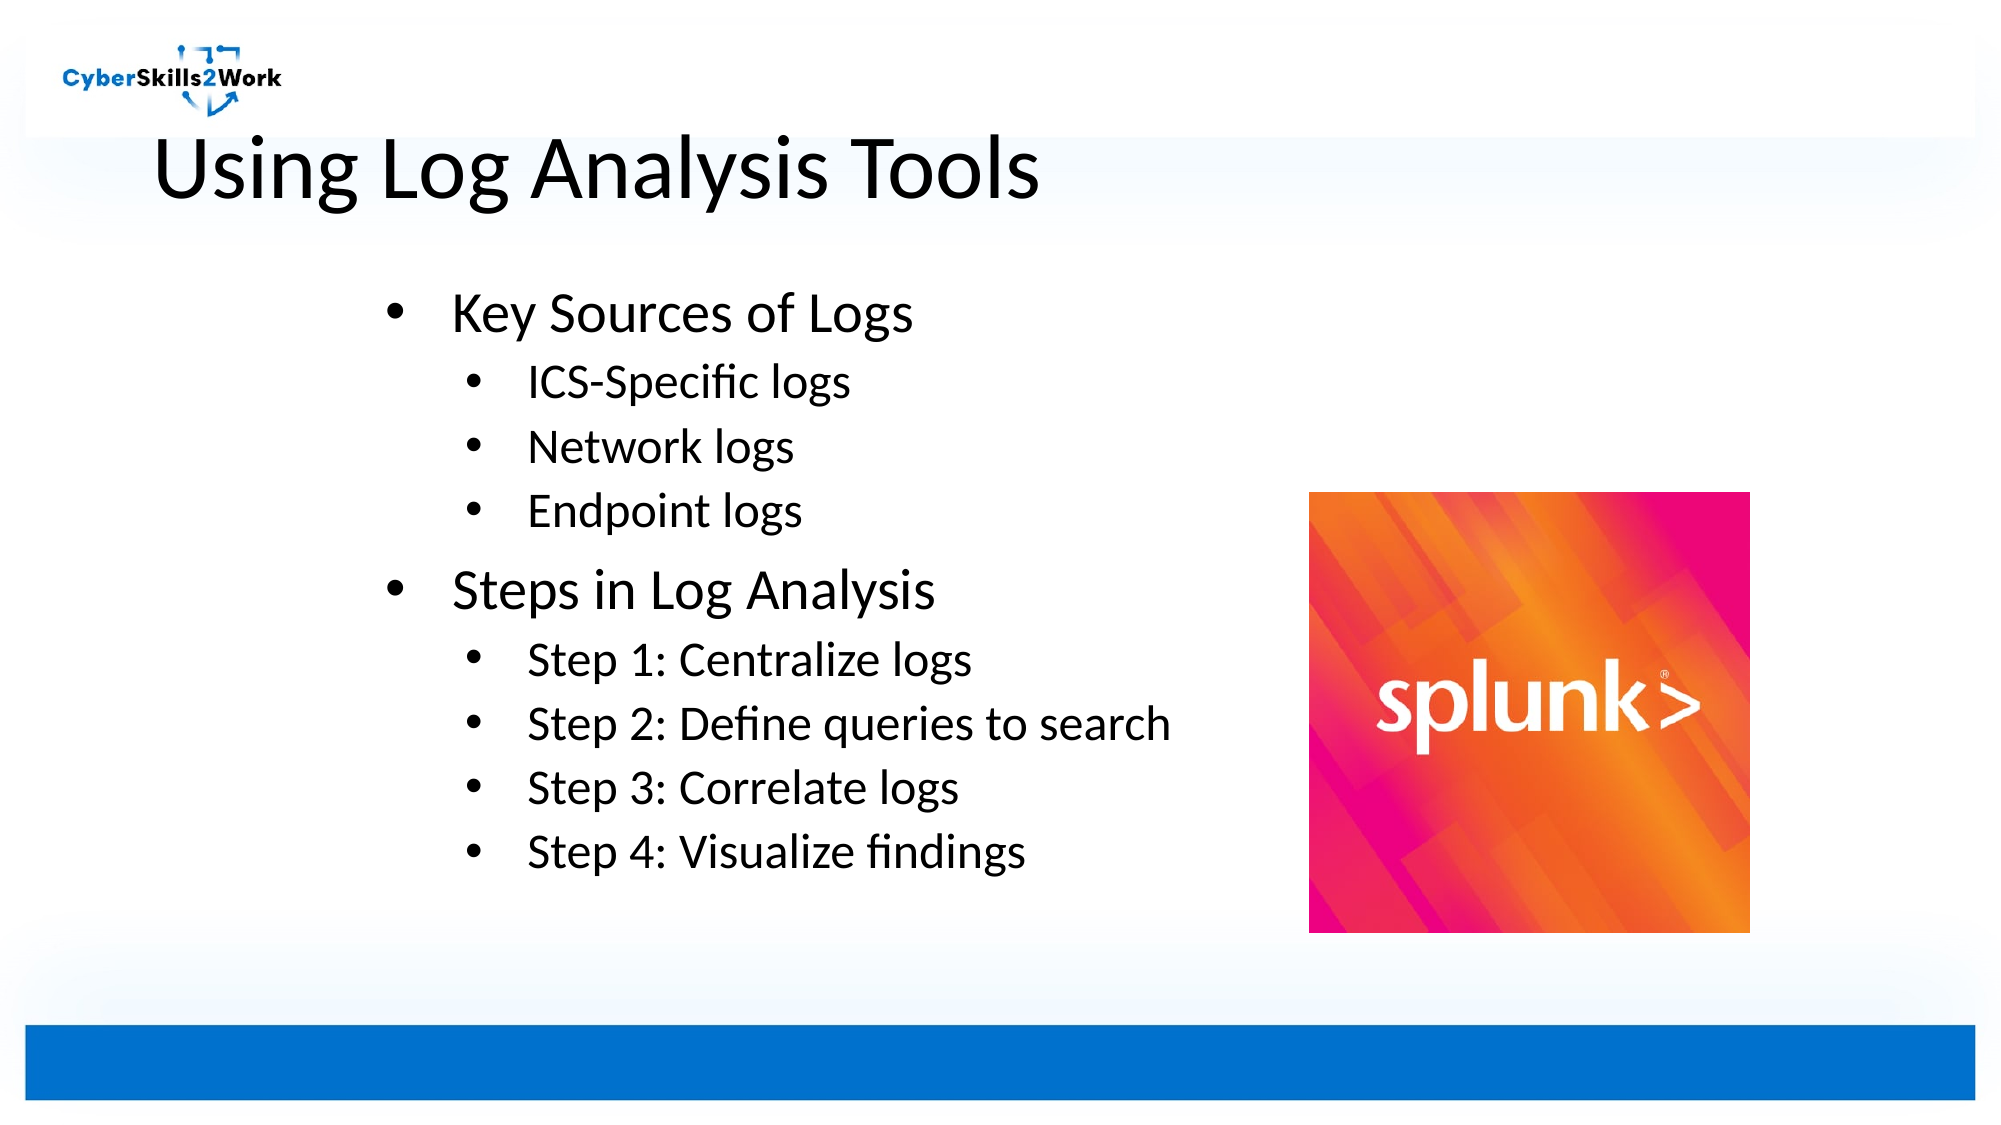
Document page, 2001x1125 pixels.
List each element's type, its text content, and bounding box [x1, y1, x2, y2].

picture [0, 0, 2000, 1125]
title Using Log Analysis Tools [137, 59, 1863, 278]
list Key Sources of Logs ICS-Specific logs Network logs Endpoint logs Steps in Log Analysis Step 1: Centralize logs Step 2: Define queries to search Step 3: Correlate logs Step 4: Visualize findings [362, 275, 1638, 1025]
